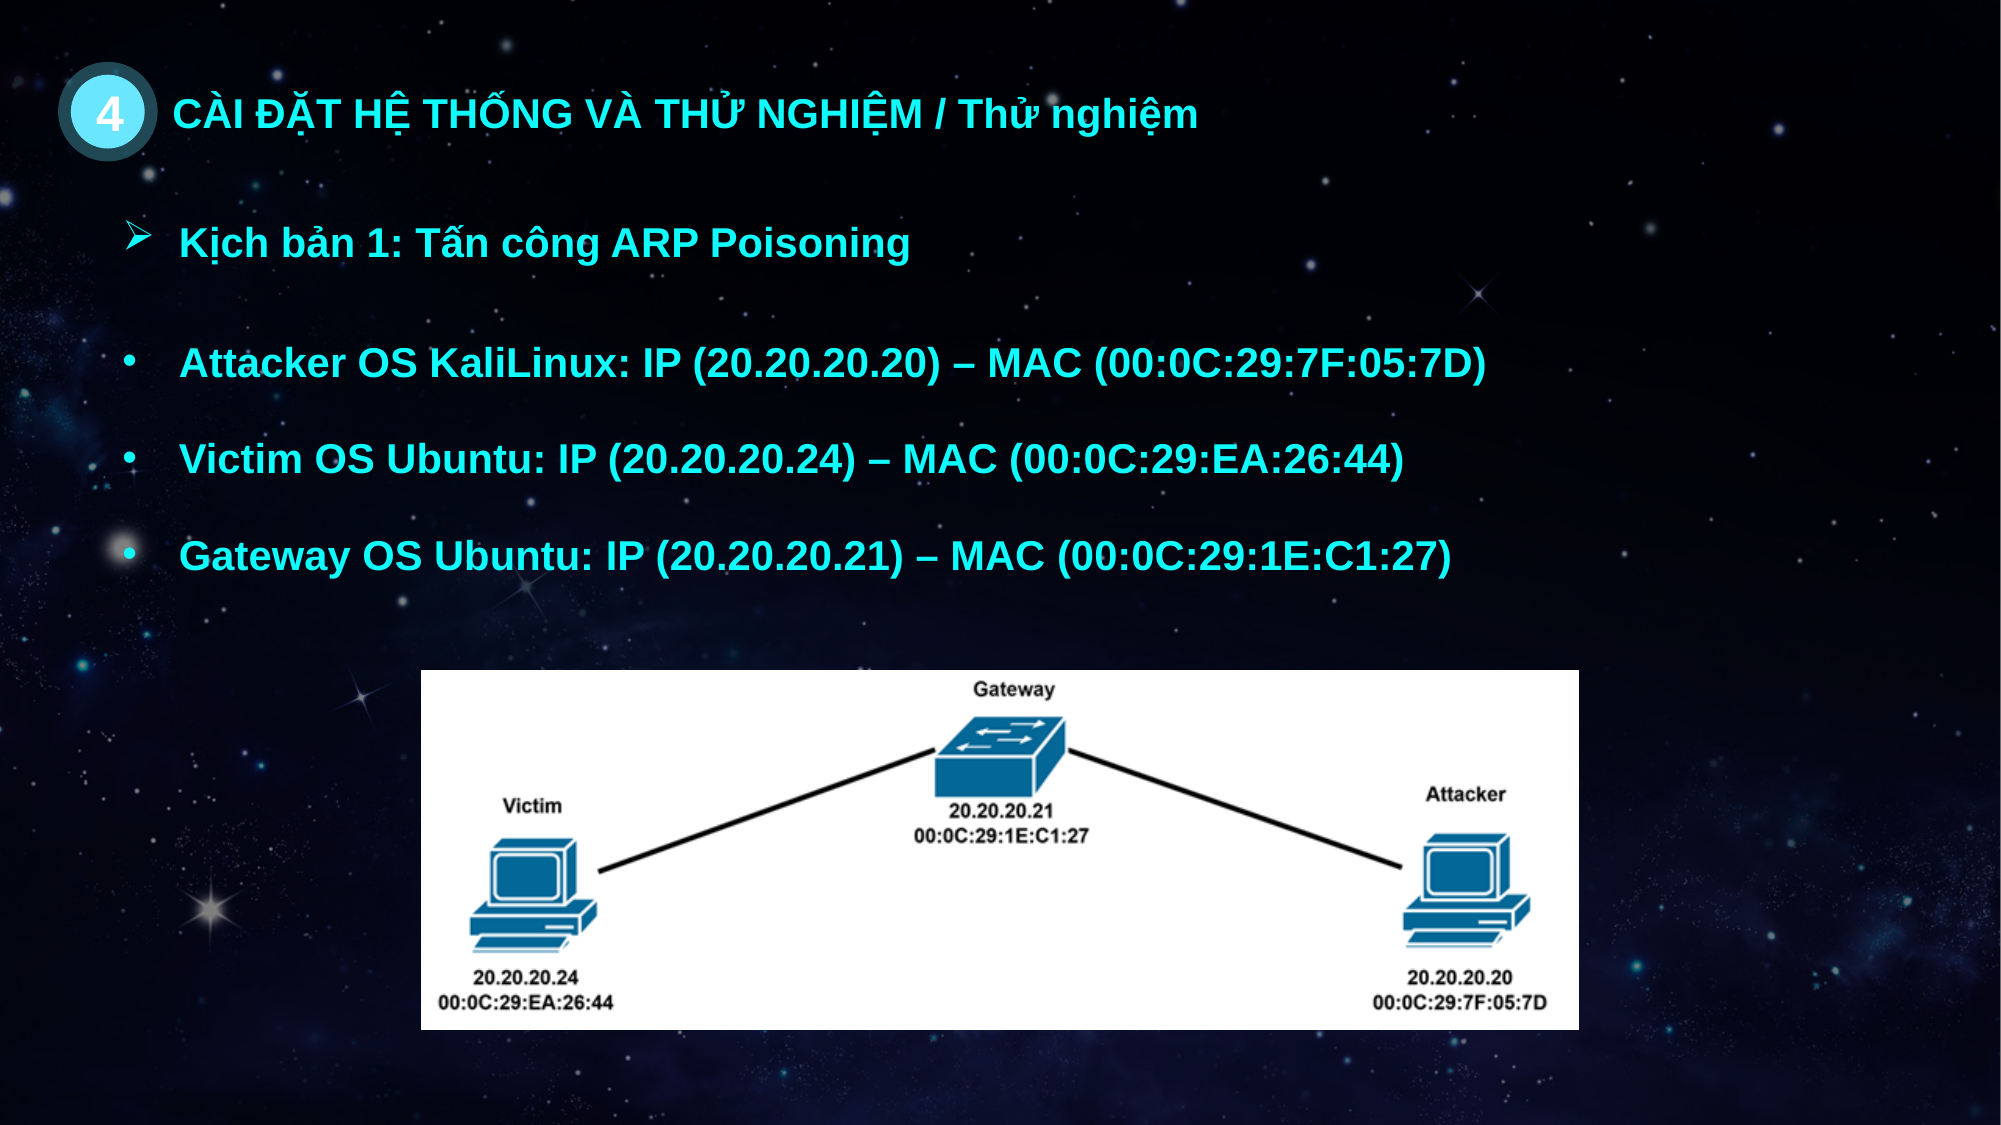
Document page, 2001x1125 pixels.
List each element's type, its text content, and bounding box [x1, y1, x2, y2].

text_box CÀI ĐẶT HỆ THỐNG VÀ THỬ NGHIỆM / Thử nghiệm [158, 78, 1571, 144]
text_box Victim OS Ubuntu: IP (20.20.20.24) – MAC (00:0C:29:EA:26:44) [107, 424, 1590, 490]
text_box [58, 61, 158, 162]
text_box Gateway OS Ubuntu: IP (20.20.20.21) – MAC (00:0C:29:1E:C1:27) [107, 521, 1590, 586]
text_box Attacker OS KaliLinux: IP (20.20.20.20) – MAC (00:0C:29:7F:05:7D) [107, 327, 1590, 393]
picture [0, 0, 2001, 1125]
text_box Kịch bản 1: Tấn công ARP Poisoning [107, 208, 965, 274]
